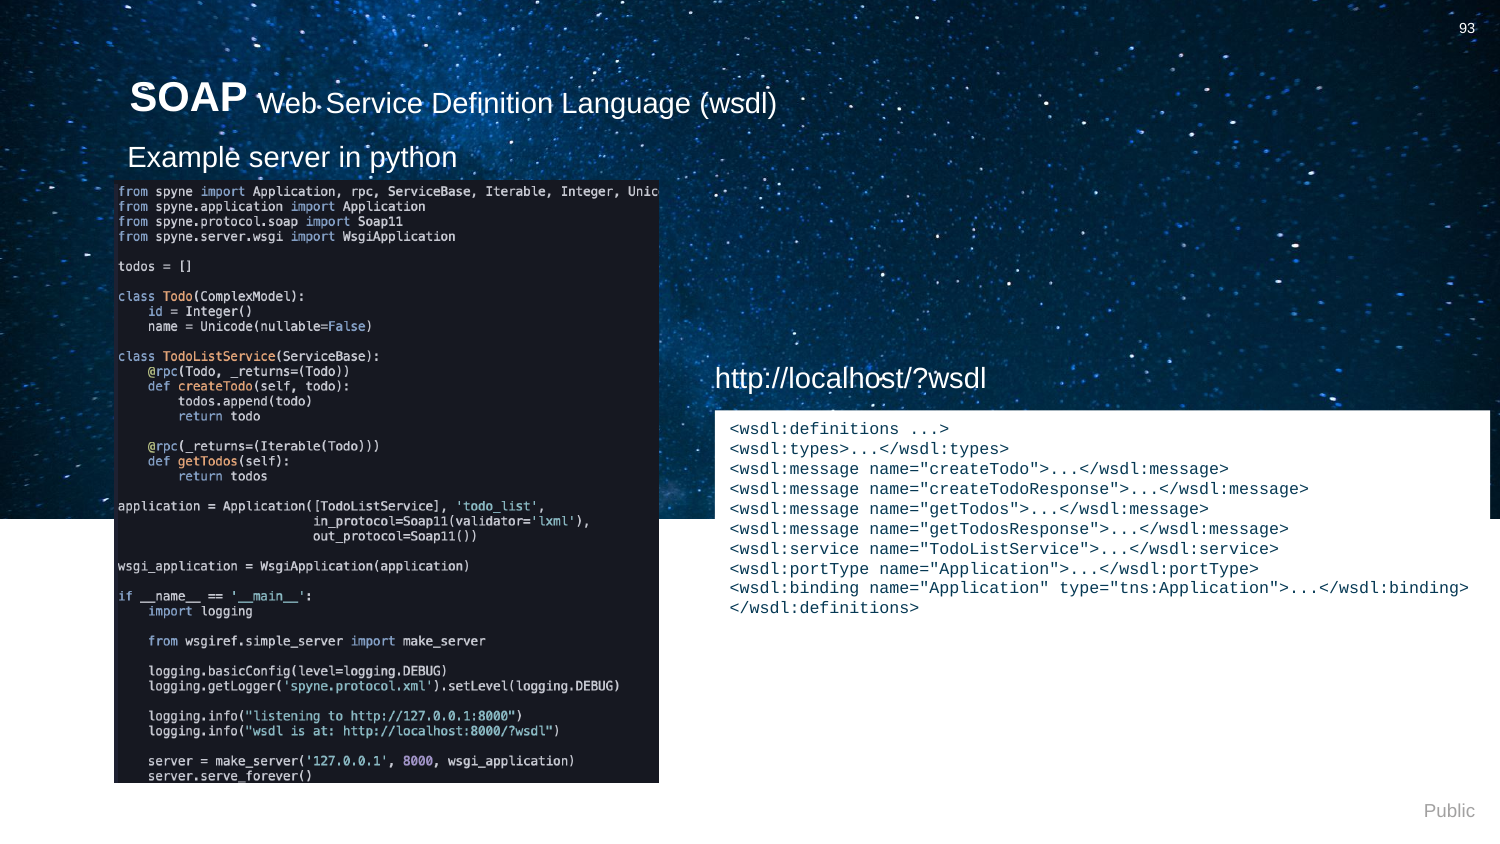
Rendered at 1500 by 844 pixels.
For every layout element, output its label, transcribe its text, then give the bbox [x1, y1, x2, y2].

picture [0, 0, 1500, 783]
text_box <wsdl:definitions ...> <wsdl:types>...</wsdl:types> <wsdl:message name="createTodo">...</wsdl:message> <wsdl:message name="createTodoResponse">...</wsdl:message> <wsdl:message name="getTodos">...</wsdl:message> <wsdl:message name="getTodosResponse">...</wsdl:message> <wsdl:service name="TodoListService">...</wsdl:service> <wsdl:portType name="Application">...</wsdl:portType> <wsdl:binding name="Application" type="tns:Application">...</wsdl:binding> </wsdl:definitions> [714, 519, 1491, 625]
footer Public [687, 776, 1491, 822]
